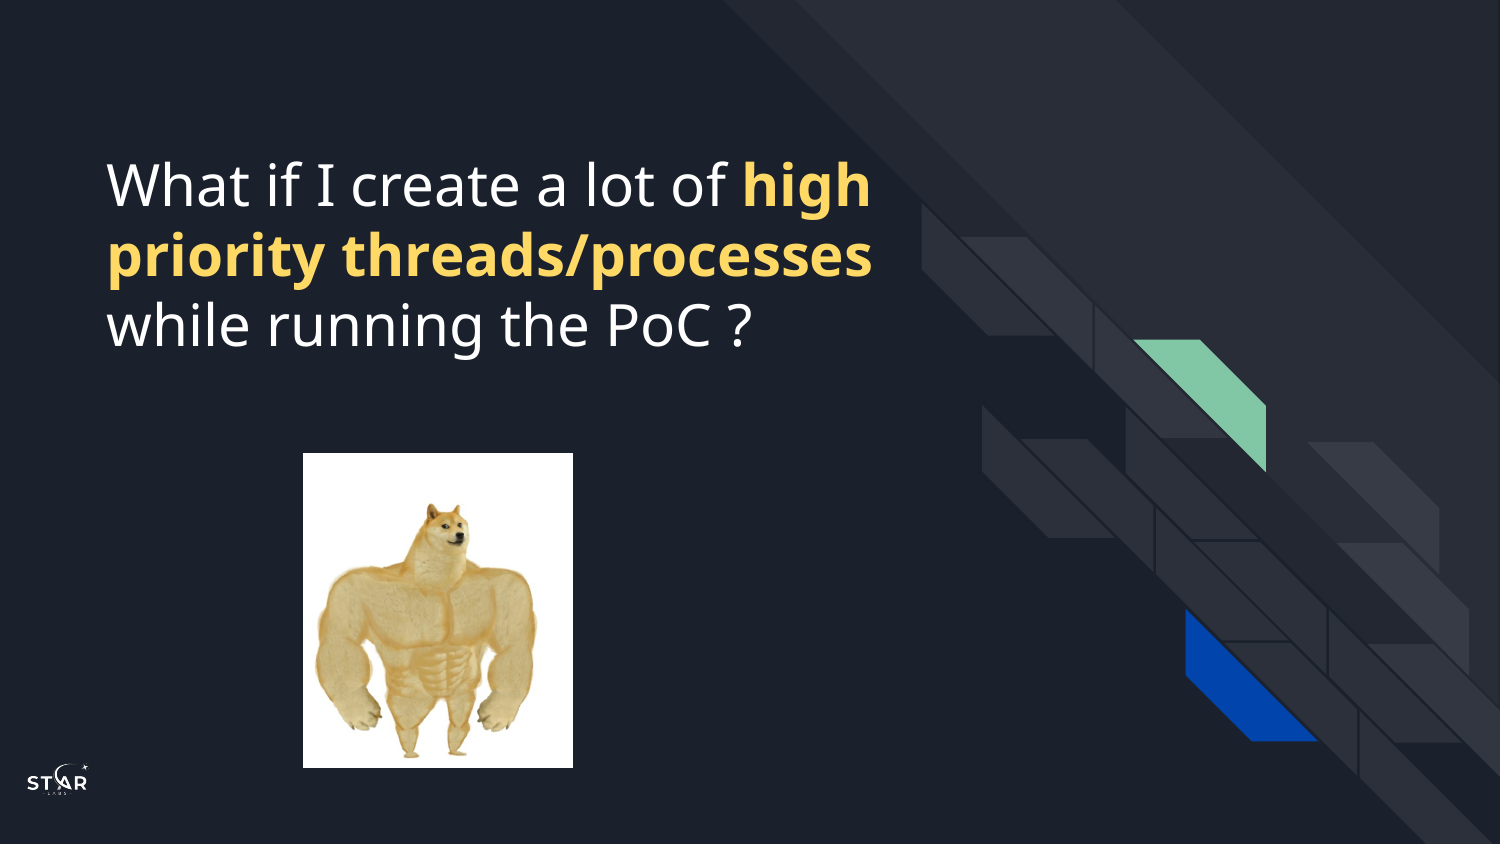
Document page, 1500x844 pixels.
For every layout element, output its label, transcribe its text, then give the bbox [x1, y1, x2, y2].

picture [0, 726, 117, 844]
title What if I create a lot of high priority threads/processes while running the PoC ? [91, 133, 903, 711]
picture [303, 453, 573, 768]
